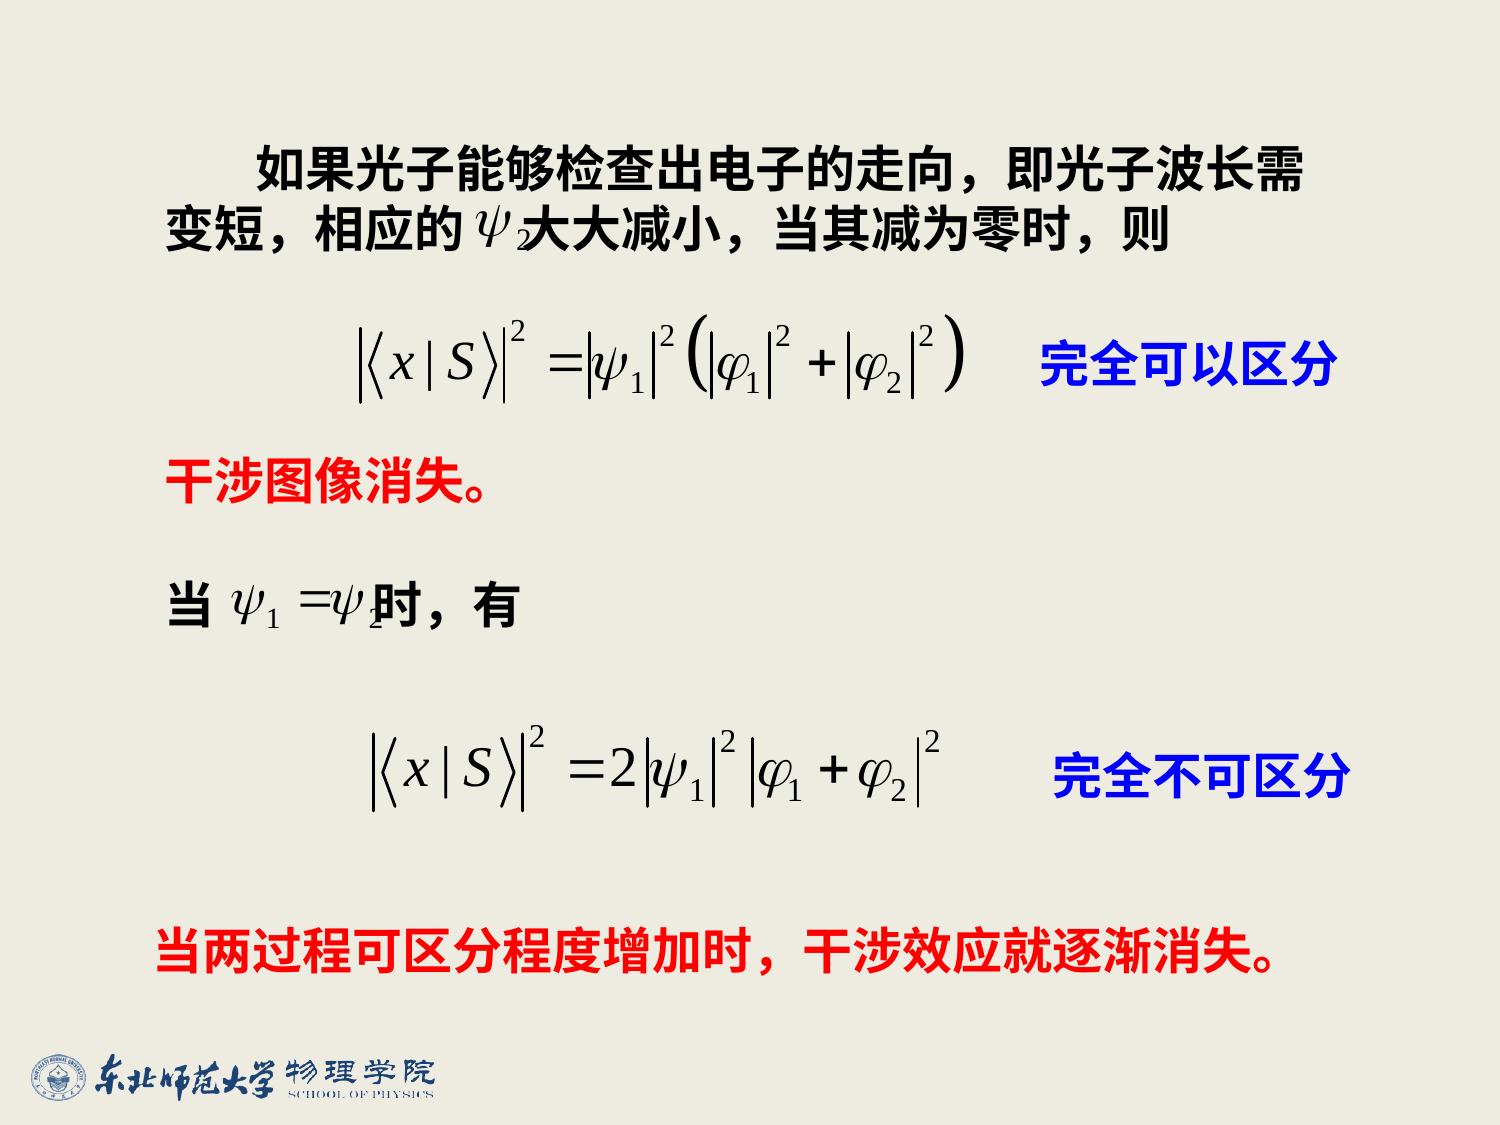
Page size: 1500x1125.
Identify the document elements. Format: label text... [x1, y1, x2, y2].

text_box 干涉图像消失。 [149, 441, 600, 517]
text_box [149, 563, 626, 642]
text_box 完全可以区分 [1024, 324, 1400, 400]
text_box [349, 305, 971, 426]
picture [20, 1054, 440, 1101]
text_box 当两过程可区分程度增加时，干涉效应就逐渐消失。 [137, 912, 1388, 988]
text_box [362, 709, 951, 826]
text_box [149, 129, 1351, 267]
text_box 完全不可区分 [1037, 737, 1413, 813]
